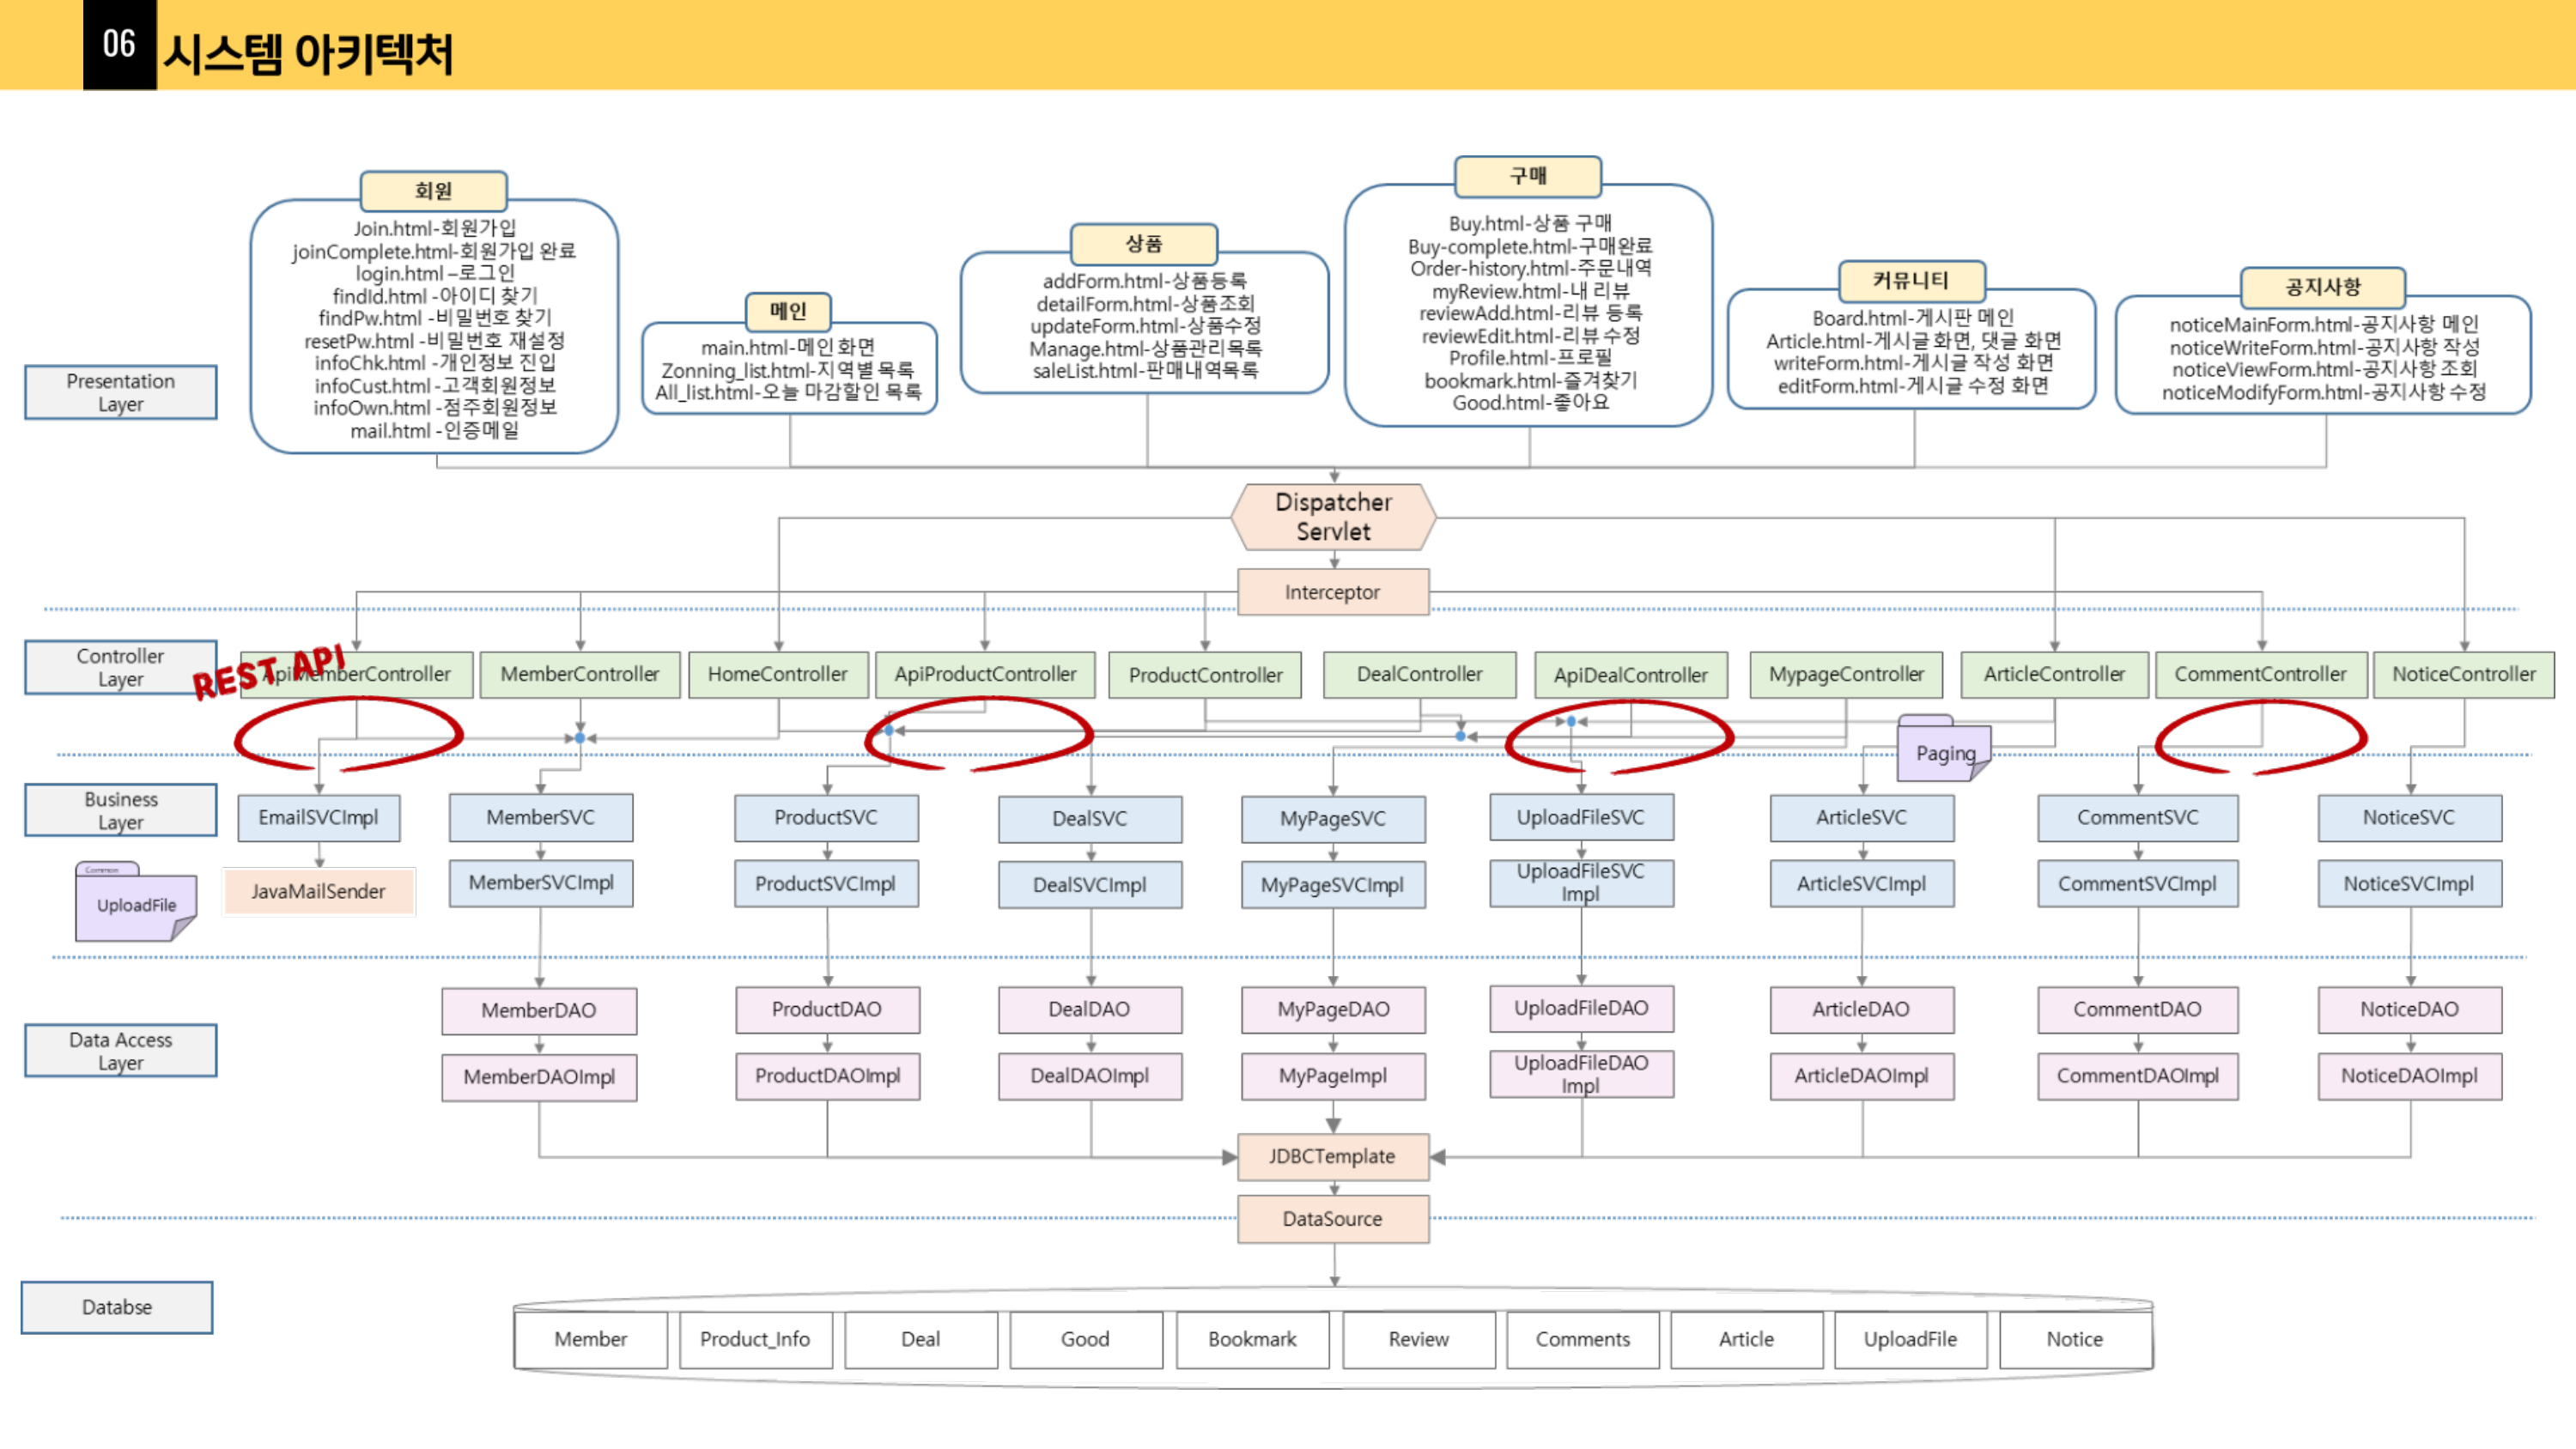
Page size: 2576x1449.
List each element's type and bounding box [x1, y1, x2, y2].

text_box [161, 0, 2576, 91]
text_box [2154, 699, 2369, 777]
picture [52, 15, 152, 85]
text_box [863, 695, 1096, 773]
text_box [83, 0, 159, 91]
picture [180, 640, 367, 710]
picture [155, 18, 479, 100]
text_box [20, 155, 2555, 1390]
text_box [234, 695, 466, 773]
text_box [1504, 698, 1737, 777]
text_box [0, 0, 82, 91]
